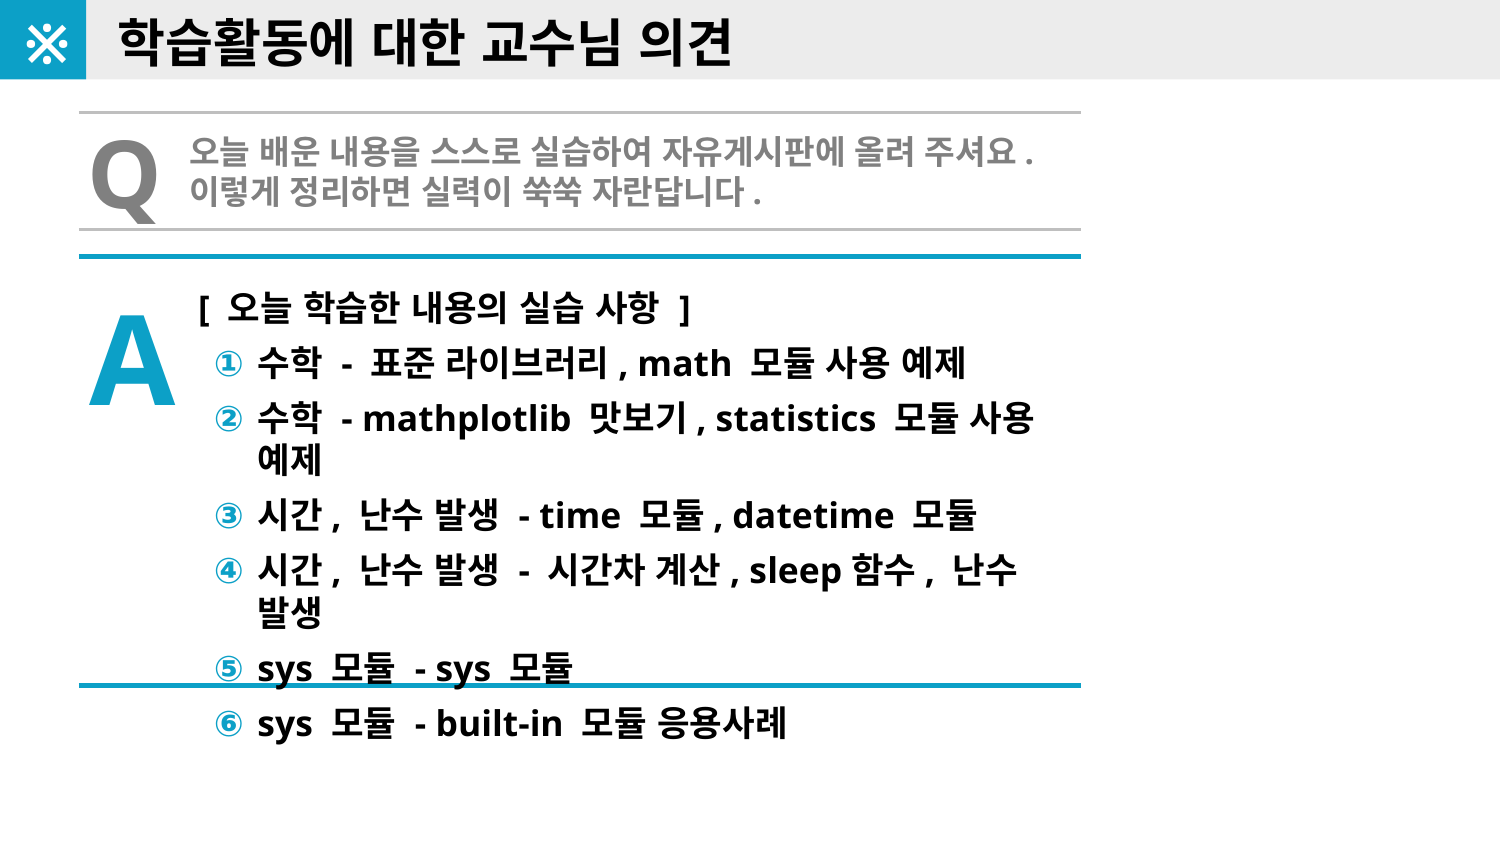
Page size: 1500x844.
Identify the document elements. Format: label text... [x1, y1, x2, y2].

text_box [68, 256, 1081, 785]
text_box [65, 103, 1101, 239]
text_box 학습활동에 대한 교수님 의견 [98, 0, 1436, 85]
text_box ※ [0, 0, 98, 86]
